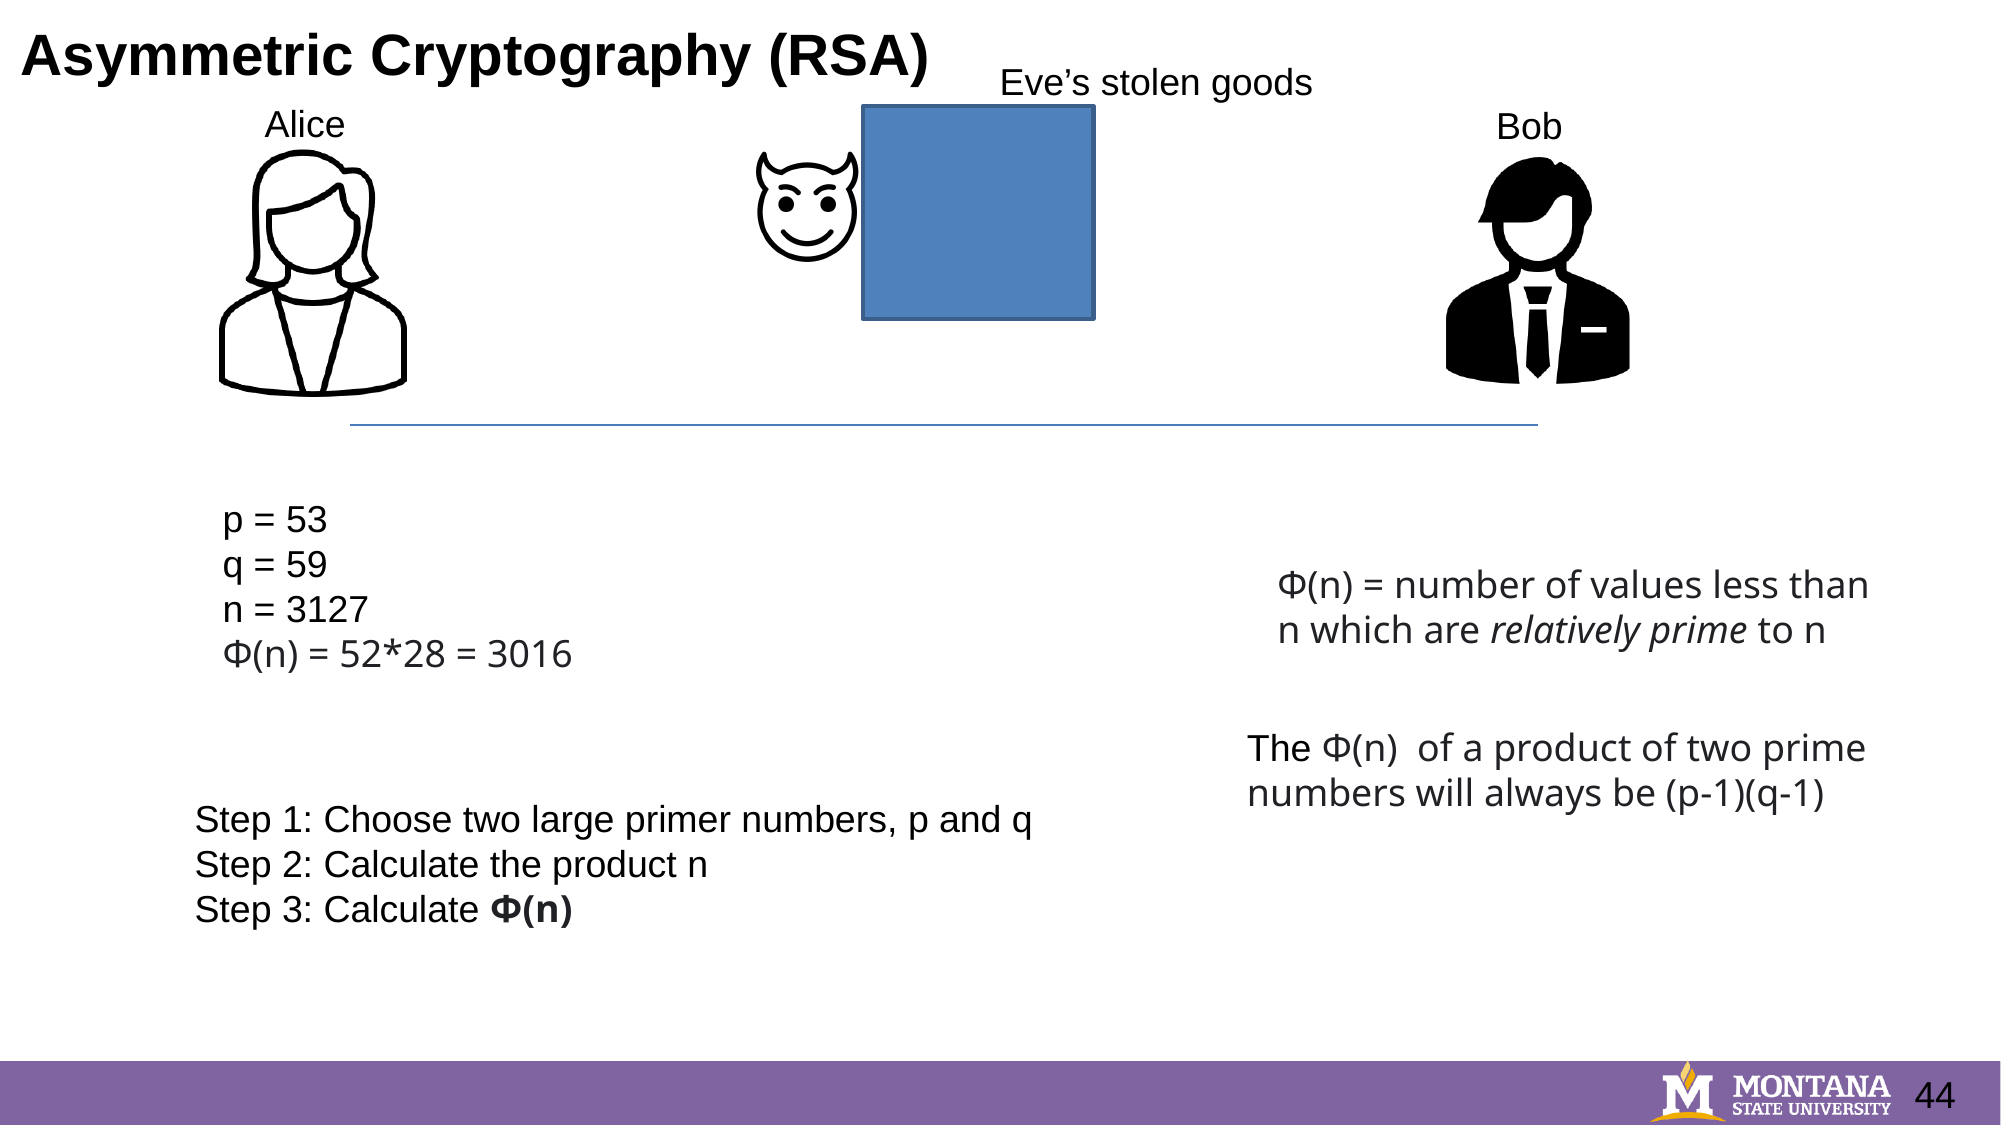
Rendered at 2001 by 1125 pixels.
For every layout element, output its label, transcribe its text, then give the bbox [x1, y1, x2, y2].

picture [1399, 131, 1676, 407]
text_box The Φ(n) of a product of two prime numbers will always be (p-1)(q-1) [1232, 716, 1888, 822]
text_box Asymmetric Cryptography (RSA) [5, 9, 956, 95]
picture [744, 149, 870, 276]
text_box Φ(n) = number of values less than n which are relatively prime to n [1262, 553, 1900, 658]
slide_number 44 [1887, 1072, 1994, 1125]
picture [162, 124, 463, 426]
picture [1650, 1060, 1891, 1122]
text_box Eve’s stolen goods [984, 50, 1329, 111]
text_box p = 53 q = 59 n = 3127 Φ(n) = 52*28 = 3016 [207, 487, 588, 683]
text_box Step 1: Choose two large primer numbers, p and q Step 2: Calculate the product n Step 3: Calculate Φ(n) [179, 787, 1049, 983]
text_box Alice [249, 92, 788, 153]
text_box Bob [1481, 94, 2000, 155]
text_box [861, 104, 1096, 321]
